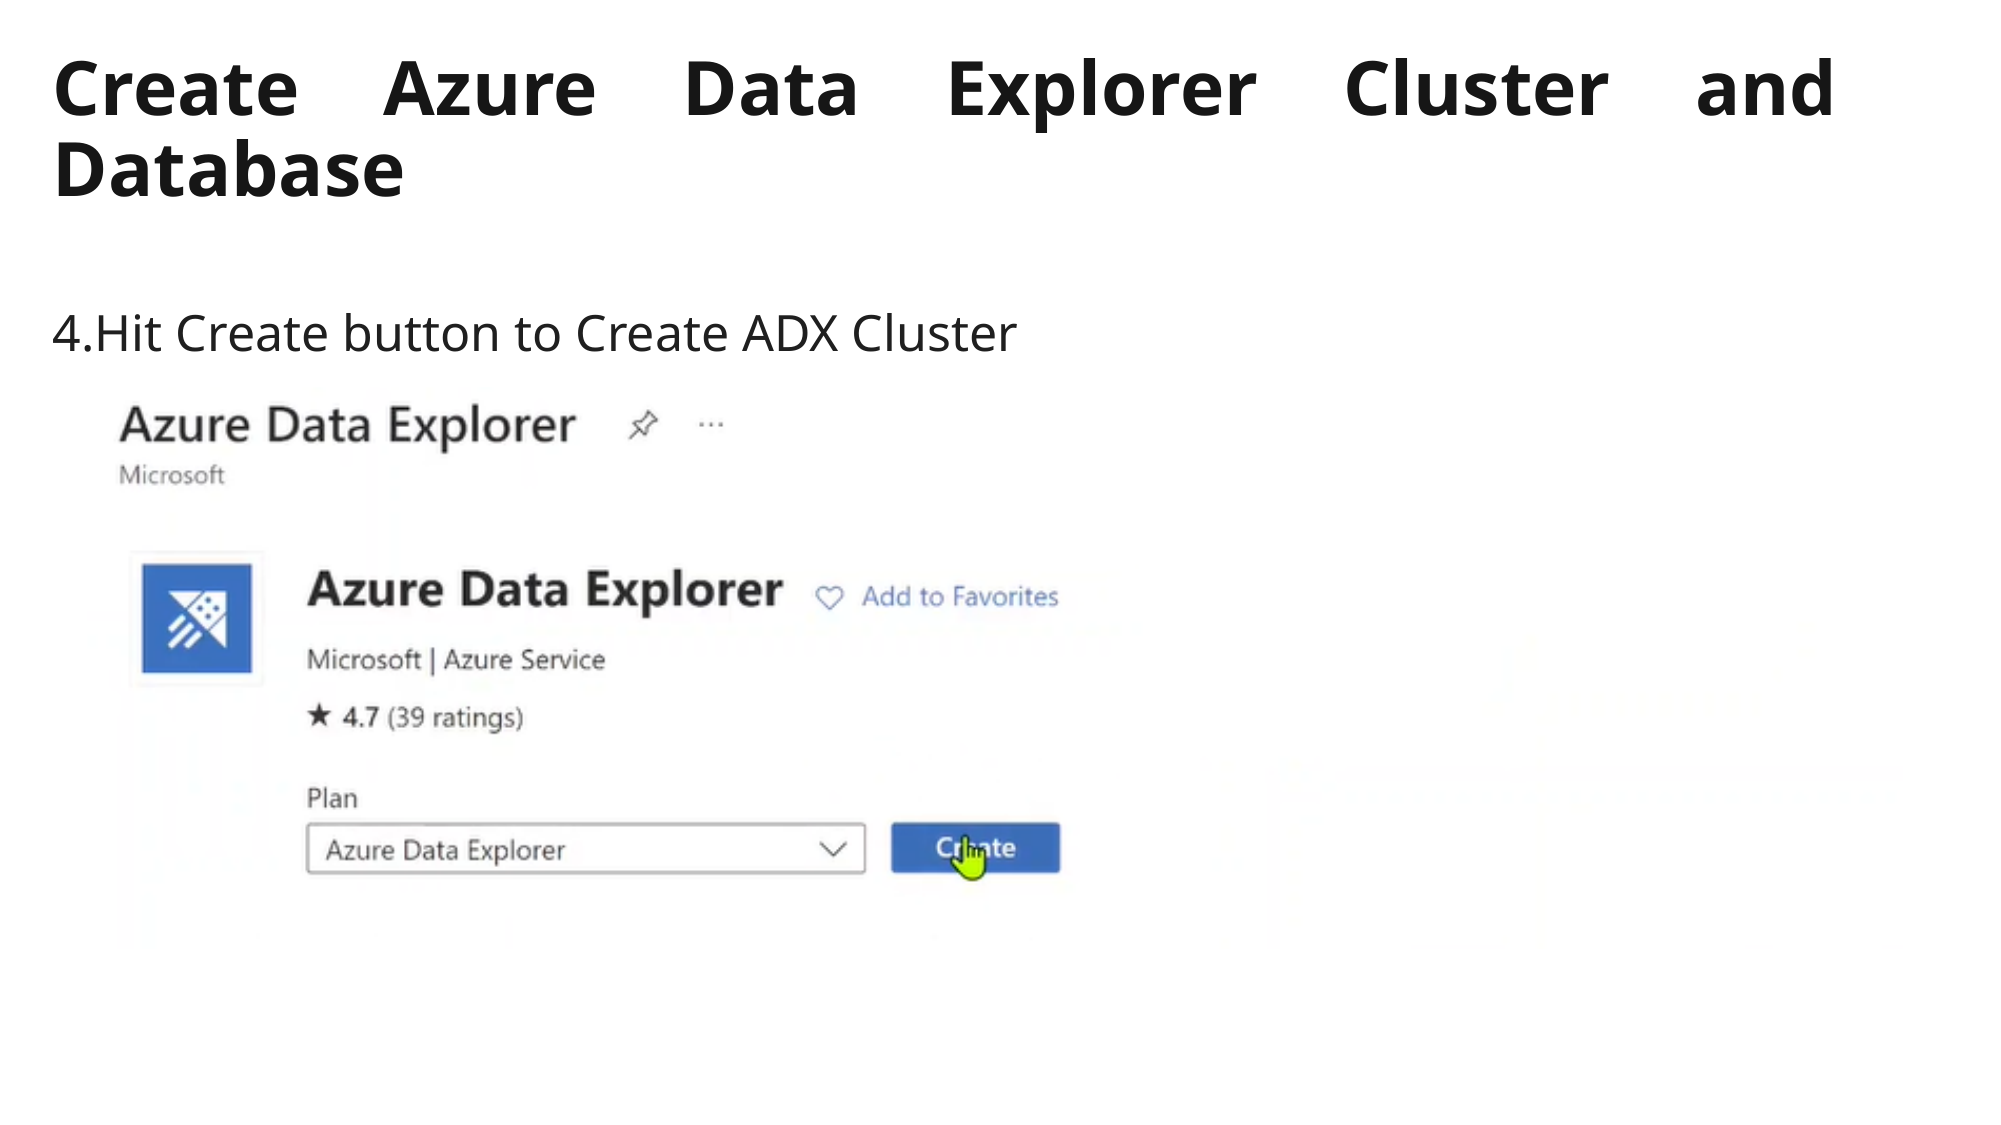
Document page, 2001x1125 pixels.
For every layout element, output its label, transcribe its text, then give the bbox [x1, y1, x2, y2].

picture [86, 387, 1903, 950]
subtitle Create Azure Data Explorer Cluster and Database 4.Hit Create button to Create ADX Cluster [37, 43, 1854, 1068]
